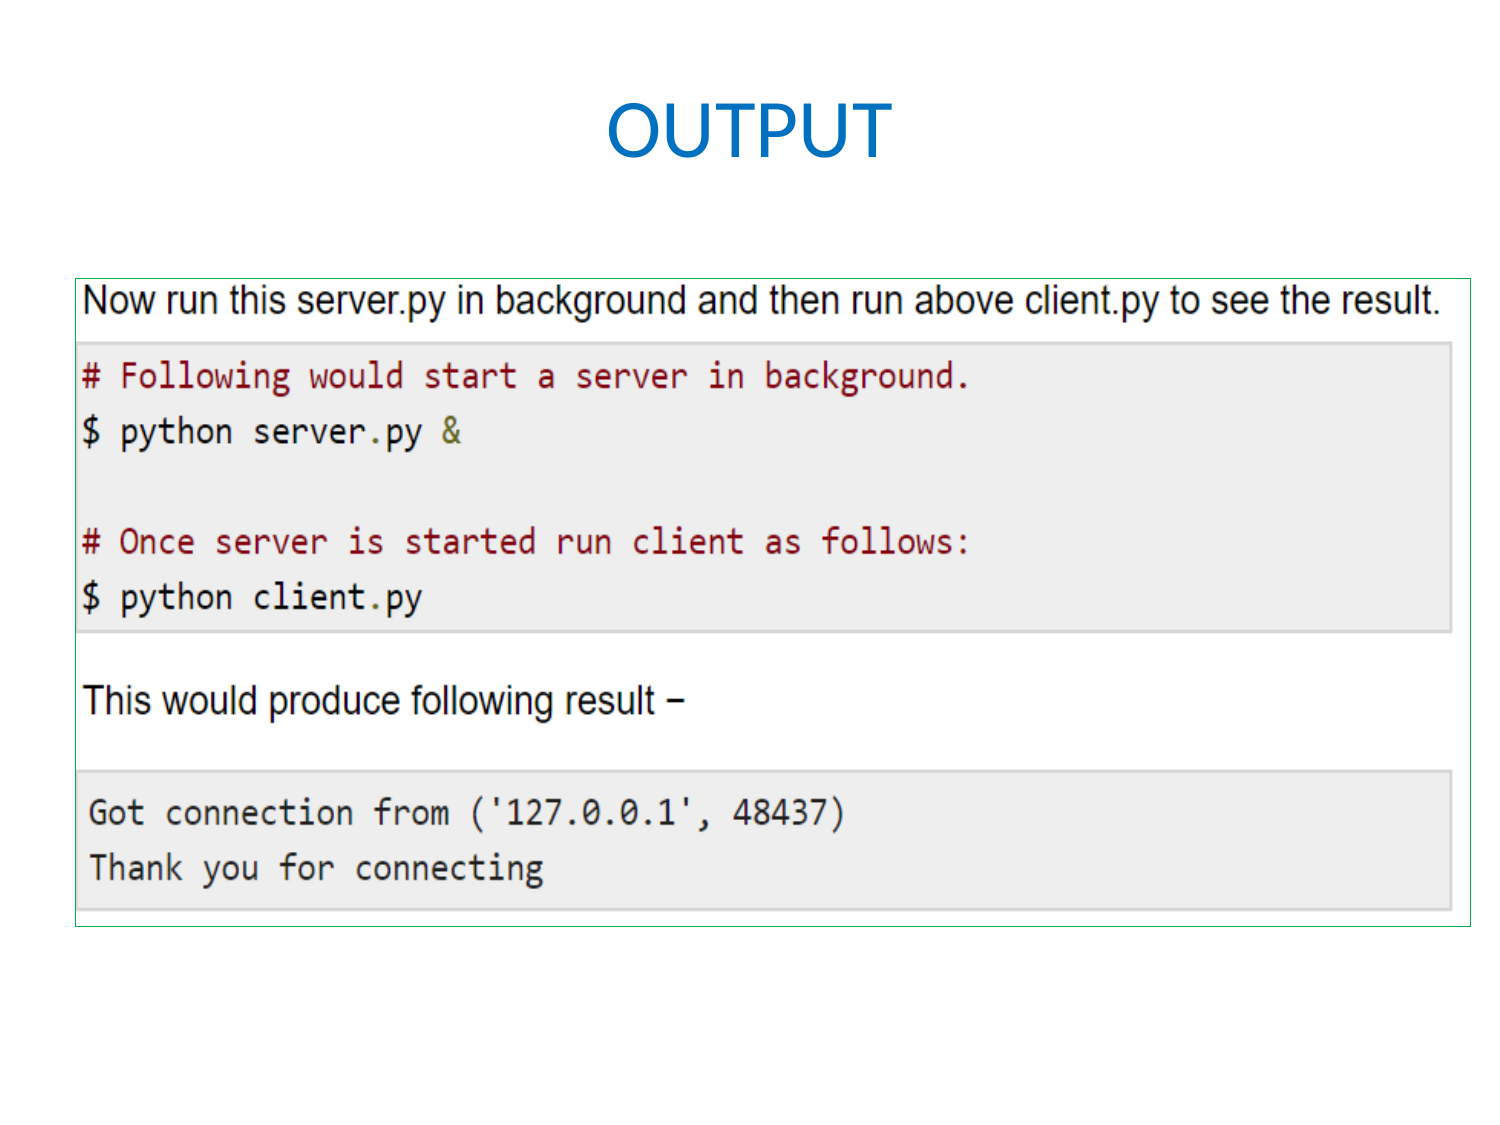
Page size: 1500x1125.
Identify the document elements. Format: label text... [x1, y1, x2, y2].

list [74, 278, 1471, 927]
title OUTPUT [75, 30, 1425, 219]
